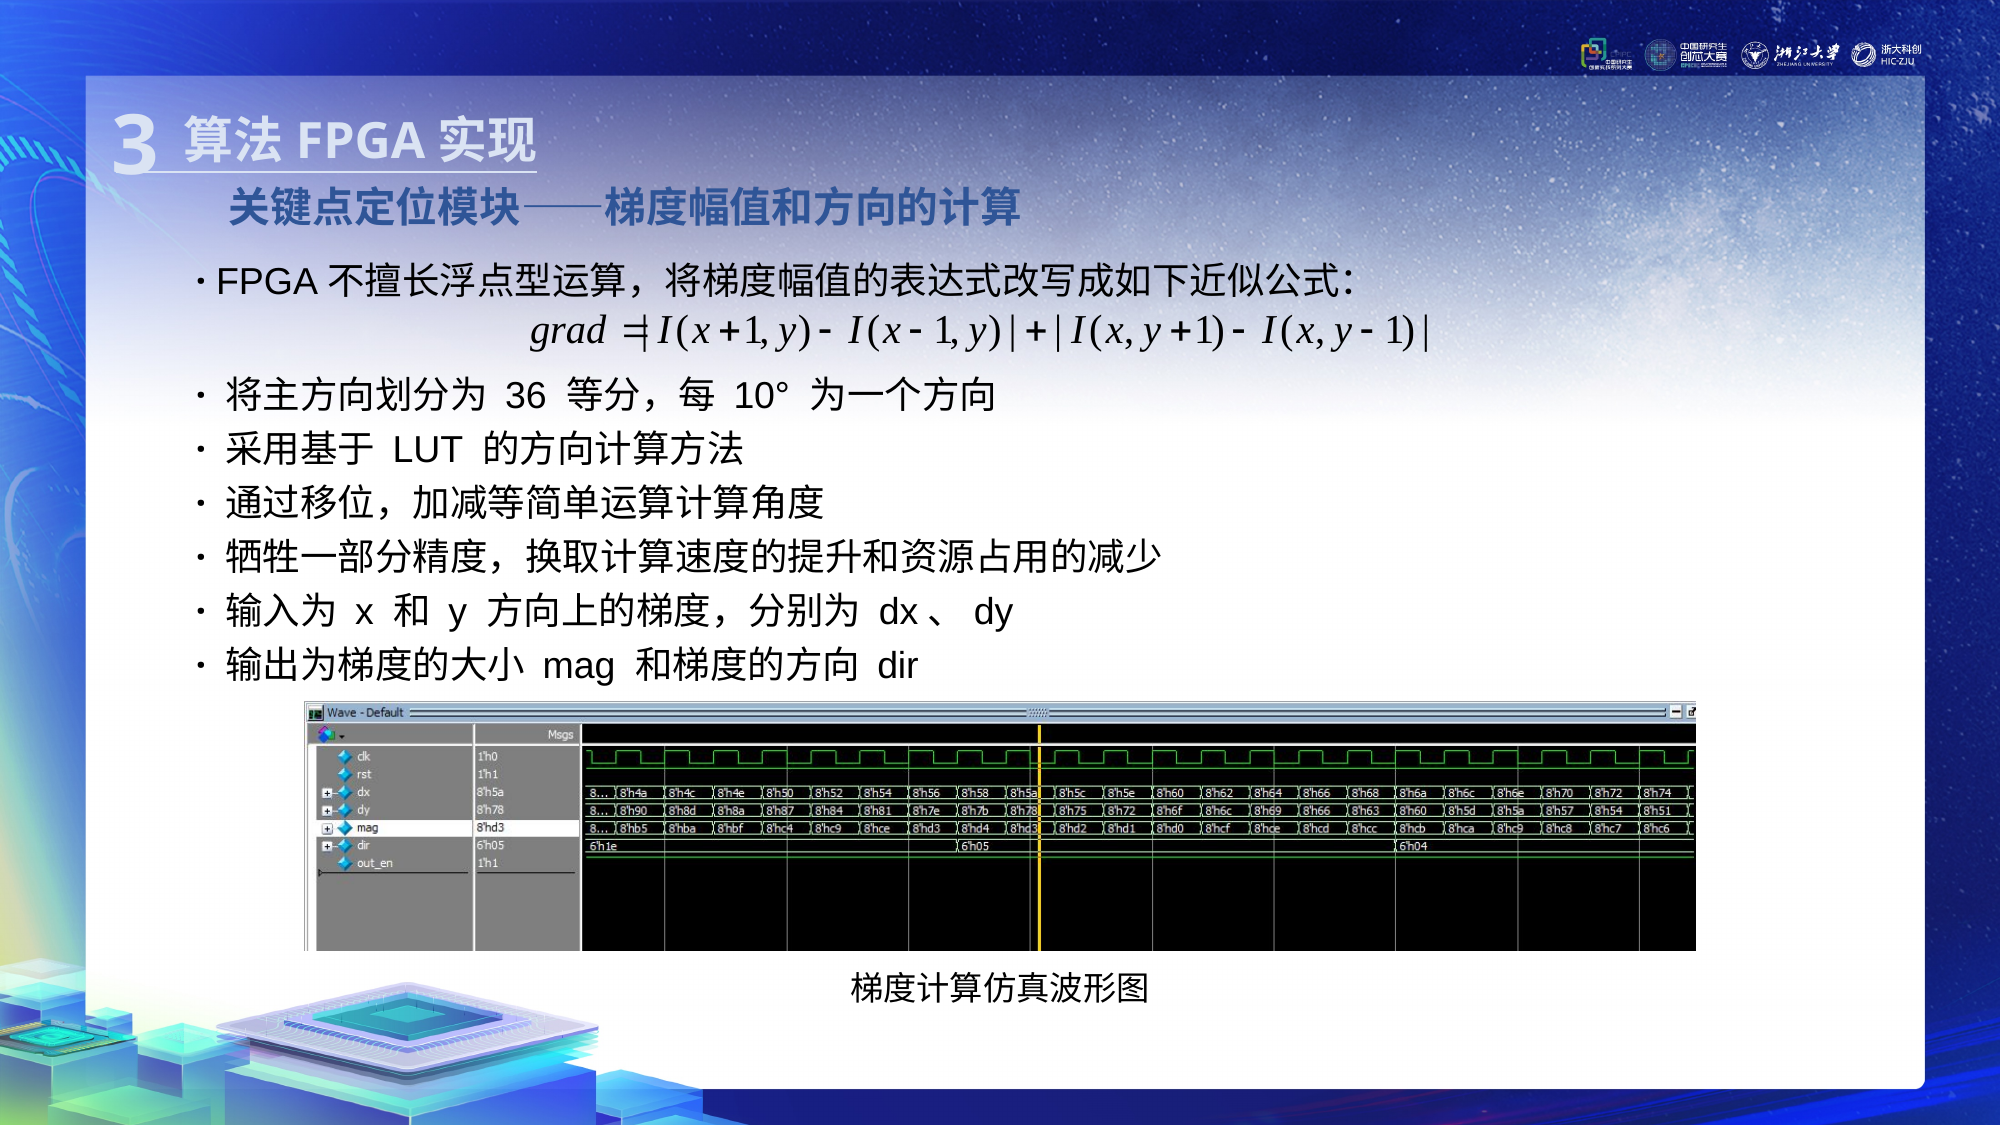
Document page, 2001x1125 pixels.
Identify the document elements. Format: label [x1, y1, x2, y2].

text_box [521, 305, 1437, 361]
picture [0, 0, 2000, 1125]
